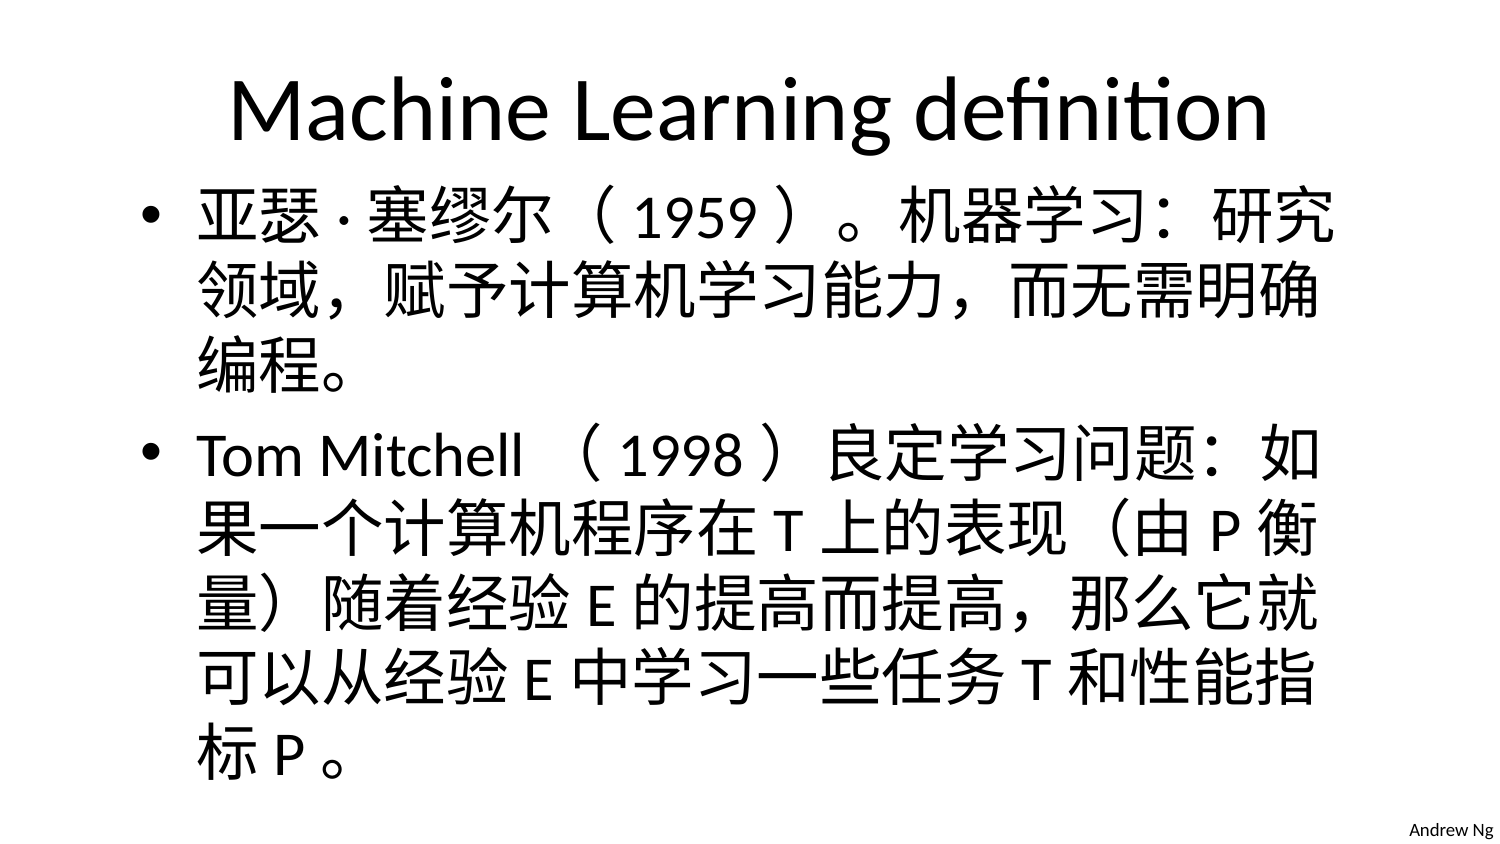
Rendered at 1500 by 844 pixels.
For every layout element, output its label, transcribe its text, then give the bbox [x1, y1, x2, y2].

title Machine Learning definition [75, 33, 1425, 175]
list 亚瑟·塞缪尔（1959）。机器学习：研究领域，赋予计算机学习能力，而无需明确编程。 Tom Mitchell（1998）良定学习问题：如果一个计算机程序在T上的表现（由P衡量）随着经验E的提高而提高，那么它就可以从经验E中学习一些任务T和性能指标P。 [125, 175, 1388, 801]
